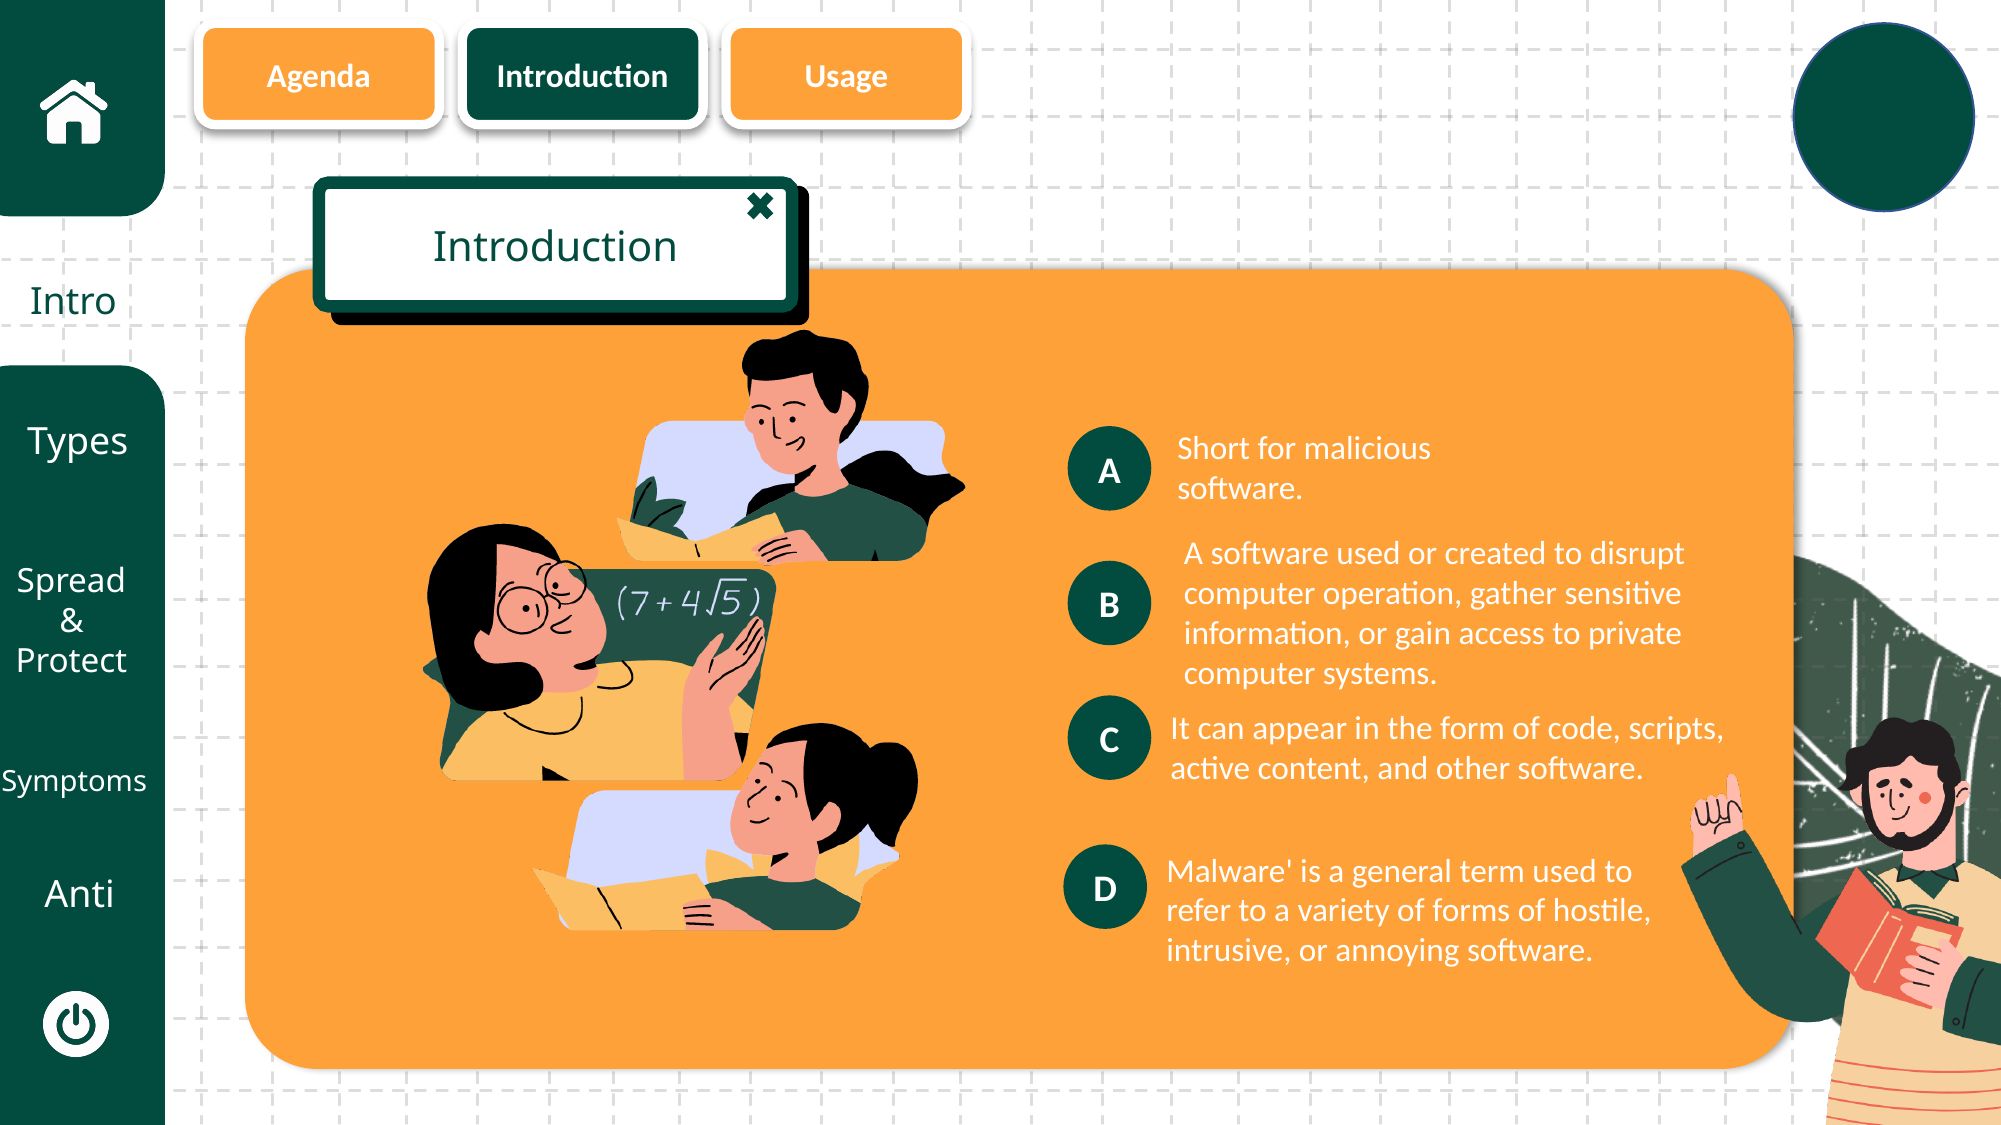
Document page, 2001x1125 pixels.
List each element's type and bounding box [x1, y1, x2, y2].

picture [0, 0, 2001, 1125]
text_box [318, 182, 810, 326]
